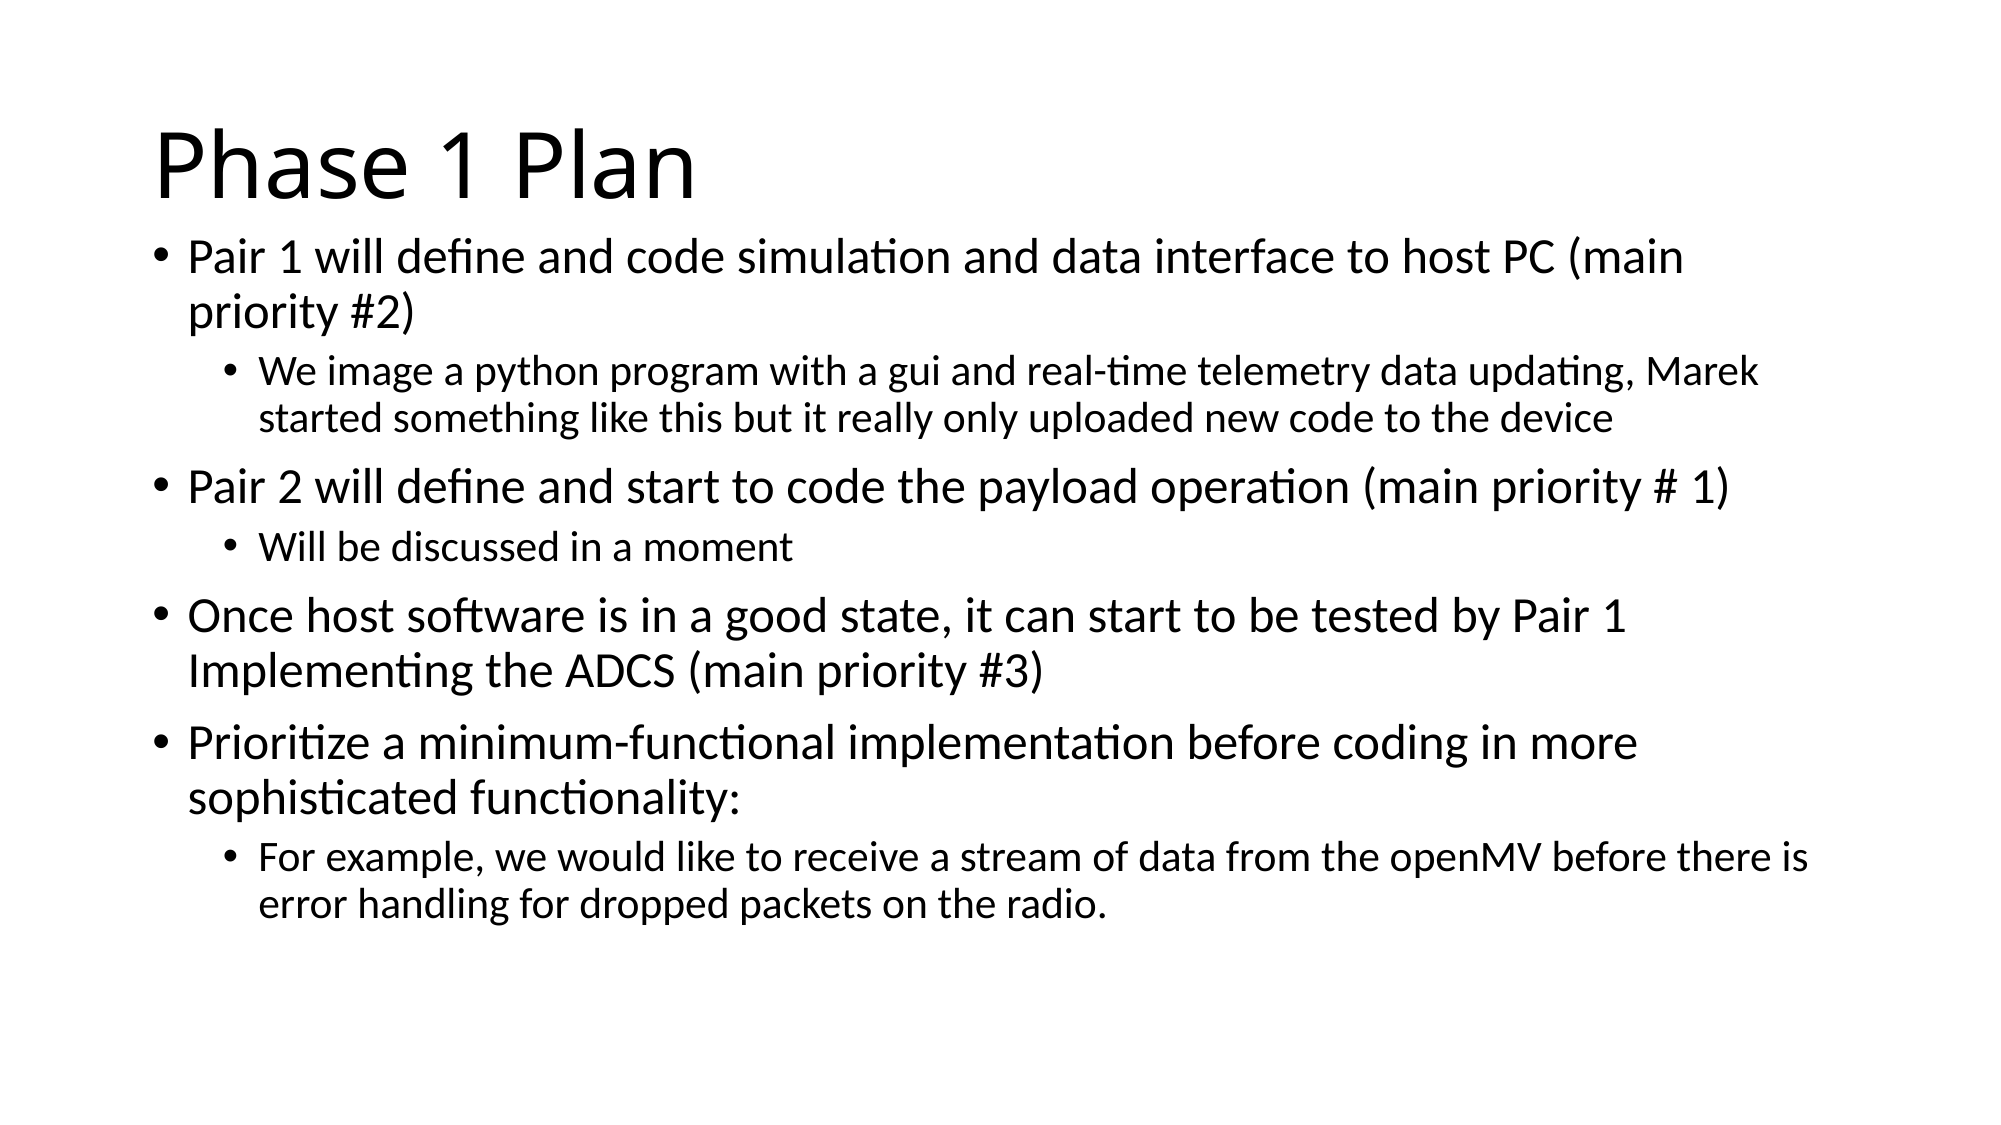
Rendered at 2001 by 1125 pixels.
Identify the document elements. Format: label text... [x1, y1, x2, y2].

list Pair 1 will define and code simulation and data interface to host PC (main priority #2) We image a python program with a gui and real-time telemetry data updating, Marek started something like this but it really only uploaded new code to the device Pair 2 will define and start to code the payload operation (main priority # 1) Will be discussed in a moment Once host software is in a good state, it can start to be tested by Pair 1 Implementing the ADCS (main priority #3) Prioritize a minimum-functional implementation before coding in more sophisticated functionality: For example, we would like to receive a stream of data from the openMV before there is error handling for dropped packets on the radio. [137, 222, 1863, 937]
title Phase 1 Plan [137, 59, 1863, 222]
